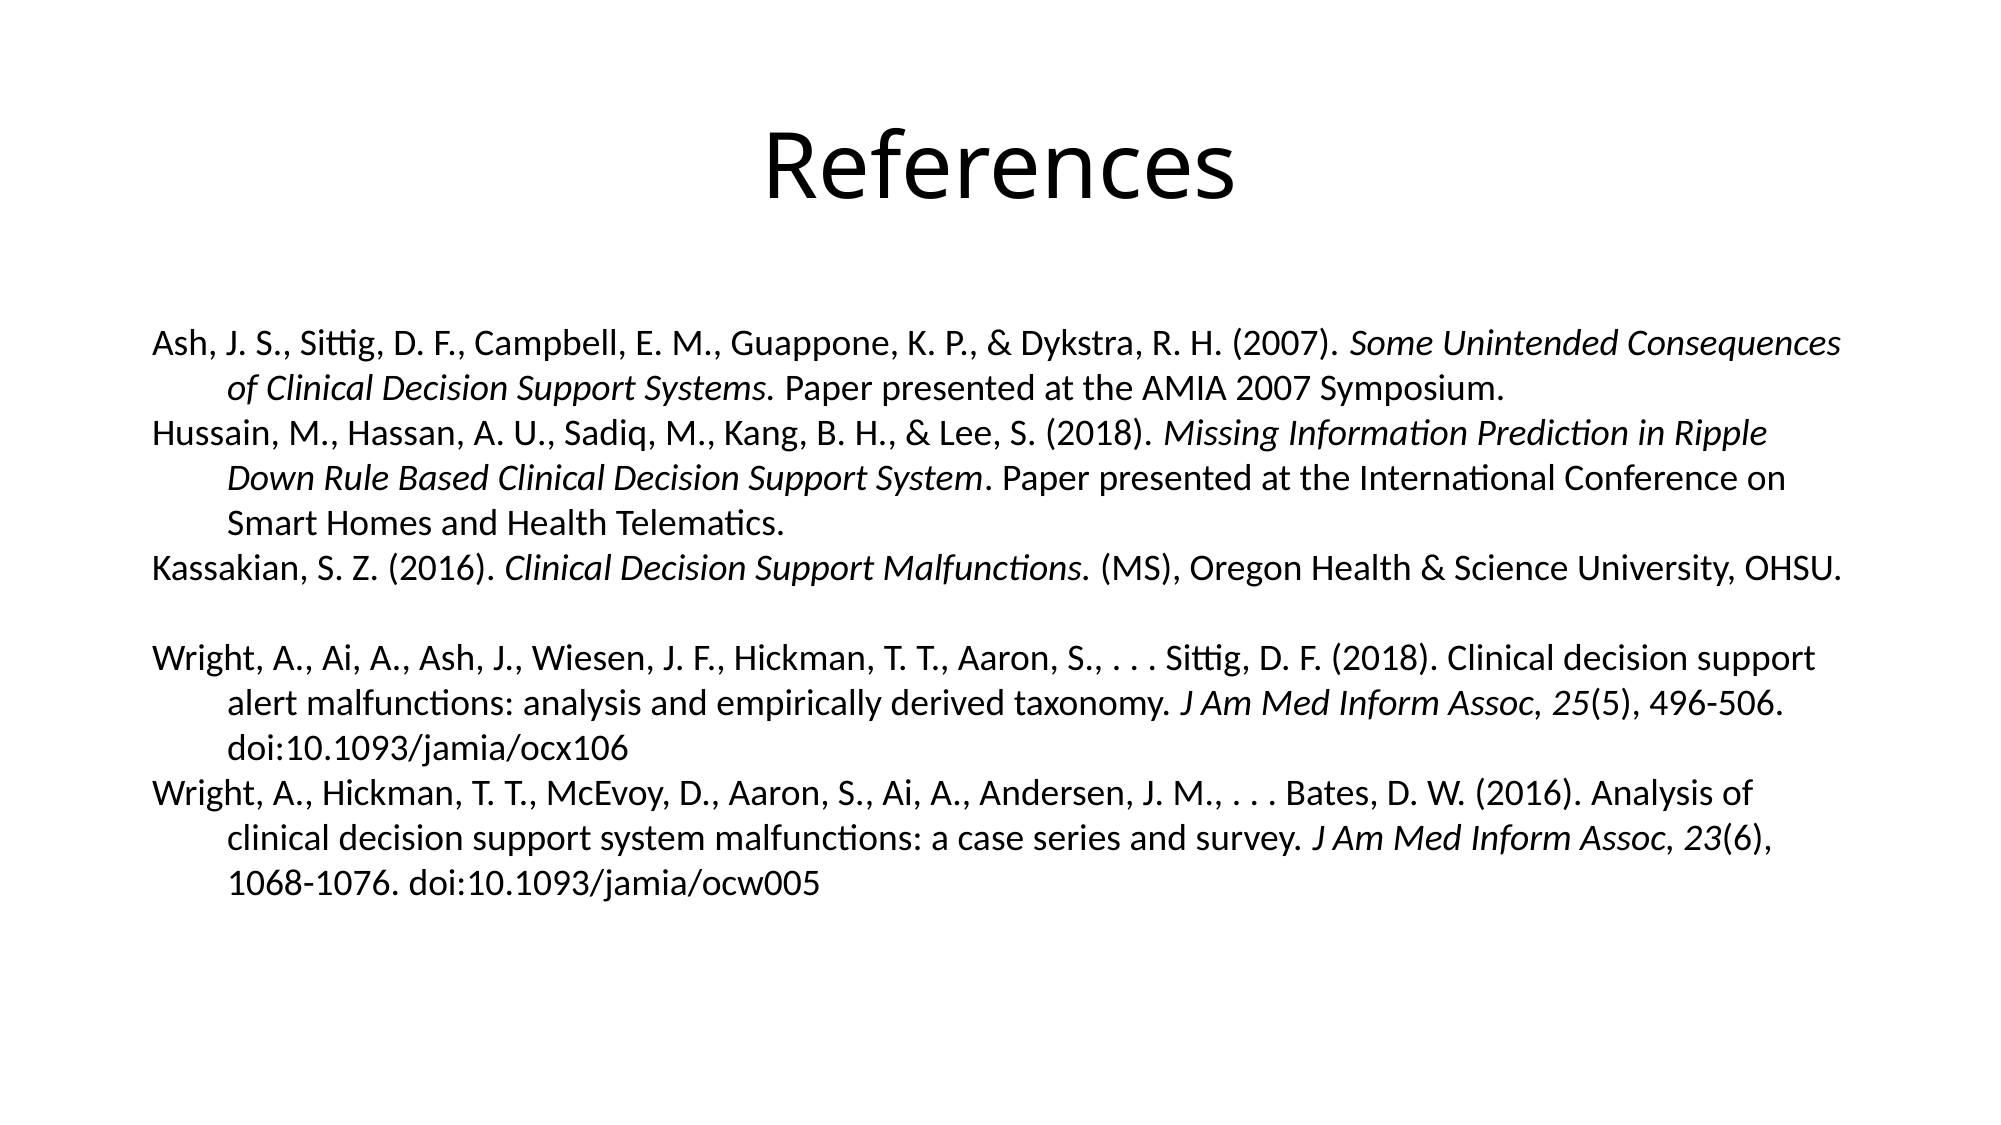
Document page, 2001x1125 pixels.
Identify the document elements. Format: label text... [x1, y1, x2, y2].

text_box Ash, J. S., Sittig, D. F., Campbell, E. M., Guappone, K. P., & Dykstra, R. H. (2007). Some Unintended Consequences of Clinical Decision Support Systems. Paper presented at the AMIA 2007 Symposium. Hussain, M., Hassan, A. U., Sadiq, M., Kang, B. H., & Lee, S. (2018). Missing Information Prediction in Ripple Down Rule Based Clinical Decision Support System. Paper presented at the International Conference on Smart Homes and Health Telematics. Kassakian, S. Z. (2016). Clinical Decision Support Malfunctions. (MS), Oregon Health & Science University, OHSU. Wright, A., Ai, A., Ash, J., Wiesen, J. F., Hickman, T. T., Aaron, S., . . . Sittig, D. F. (2018). Clinical decision support alert malfunctions: analysis and empirically derived taxonomy. J Am Med Inform Assoc, 25(5), 496-506. doi:10.1093/jamia/ocx106 Wright, A., Hickman, T. T., McEvoy, D., Aaron, S., Ai, A., Andersen, J. M., . . . Bates, D. W. (2016). Analysis of clinical decision support system malfunctions: a case series and survey. J Am Med Inform Assoc, 23(6), 1068-1076. doi:10.1093/jamia/ocw005 [137, 310, 1863, 911]
title References [137, 59, 1863, 278]
